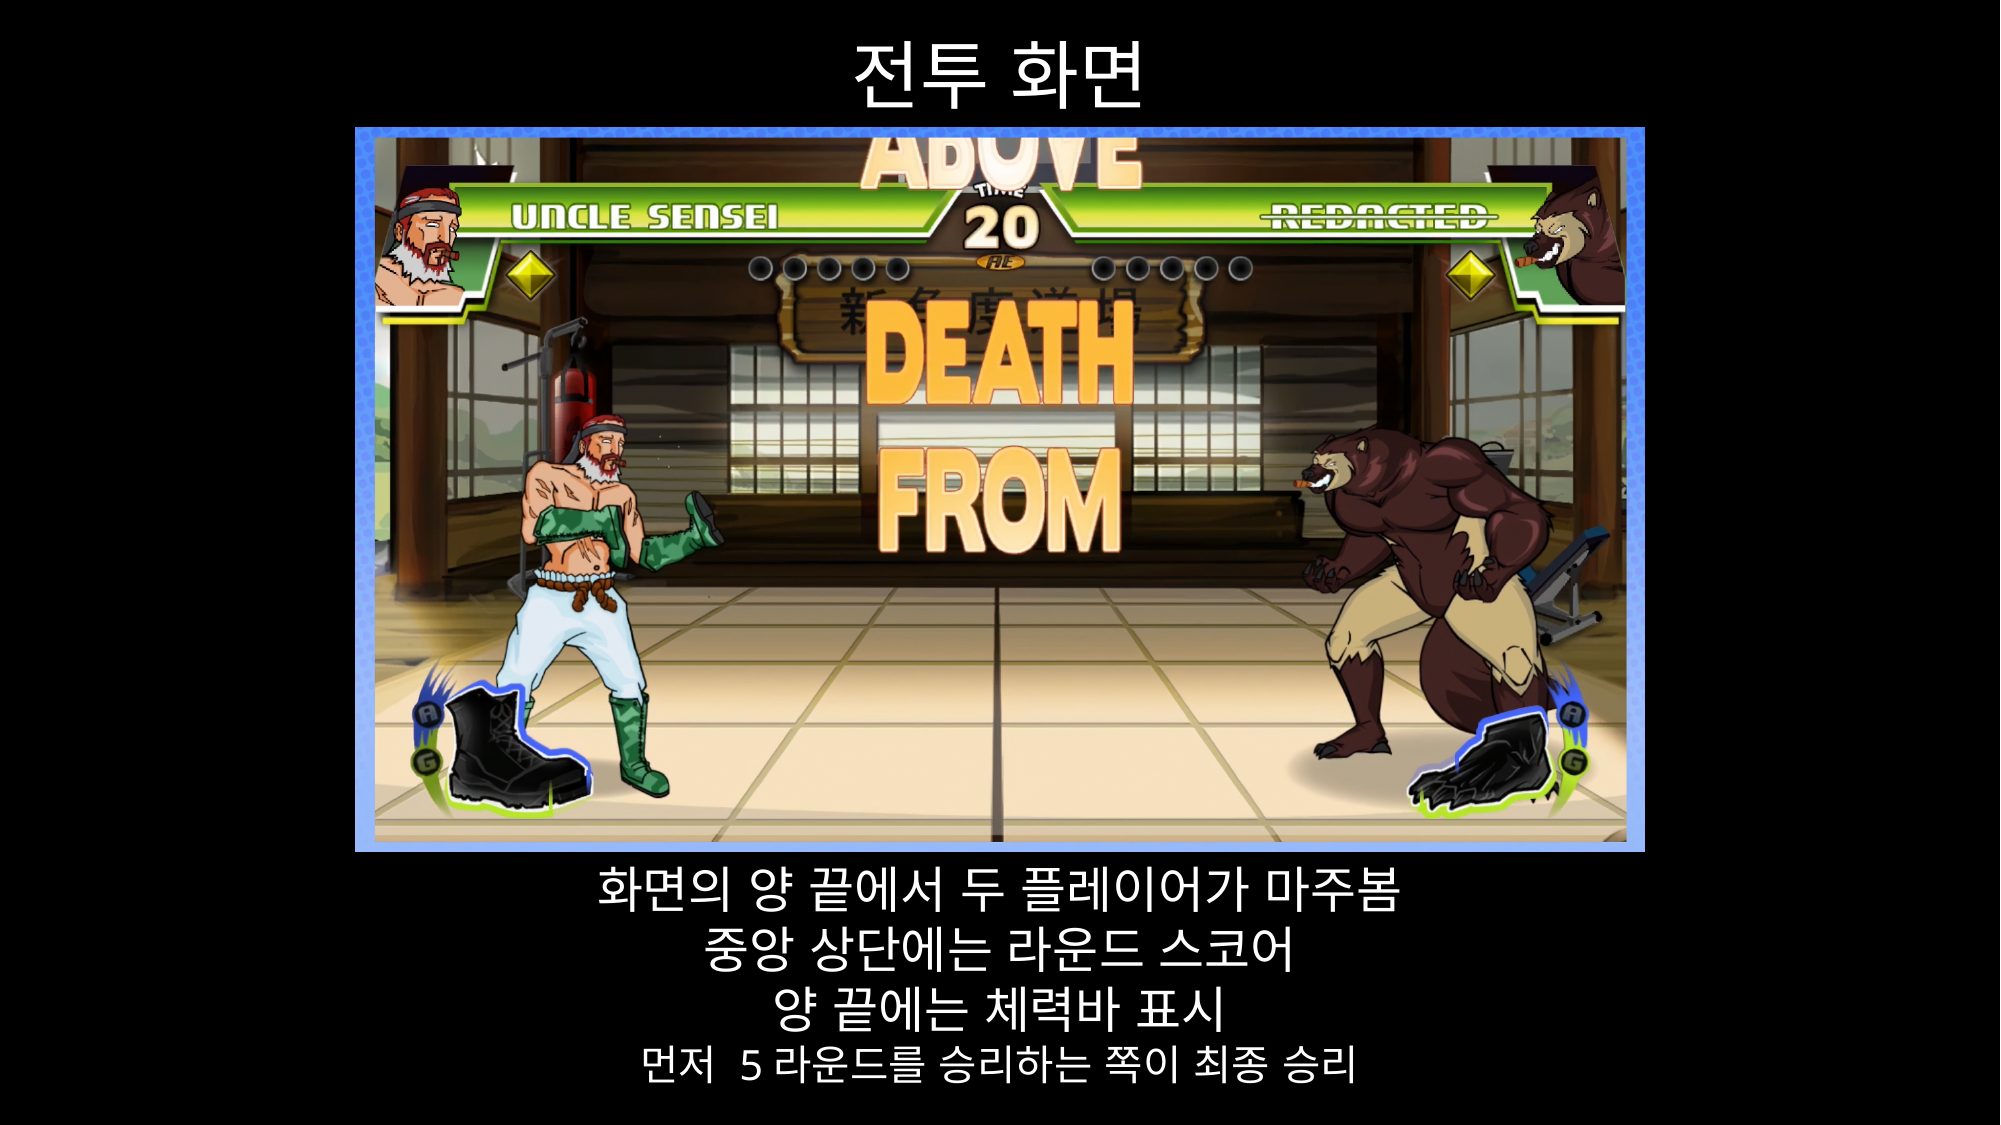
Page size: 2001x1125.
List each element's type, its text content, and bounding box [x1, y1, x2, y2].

picture [354, 126, 1646, 852]
text_box 화면의 양 끝에서 두 플레이어가 마주봄 중앙 상단에는 라운드 스코어 양 끝에는 체력바 표시 먼저 5라운드를 승리하는 쪽이 최종 승리 [494, 852, 1506, 1097]
text_box 전투 화면 [494, 21, 1506, 126]
